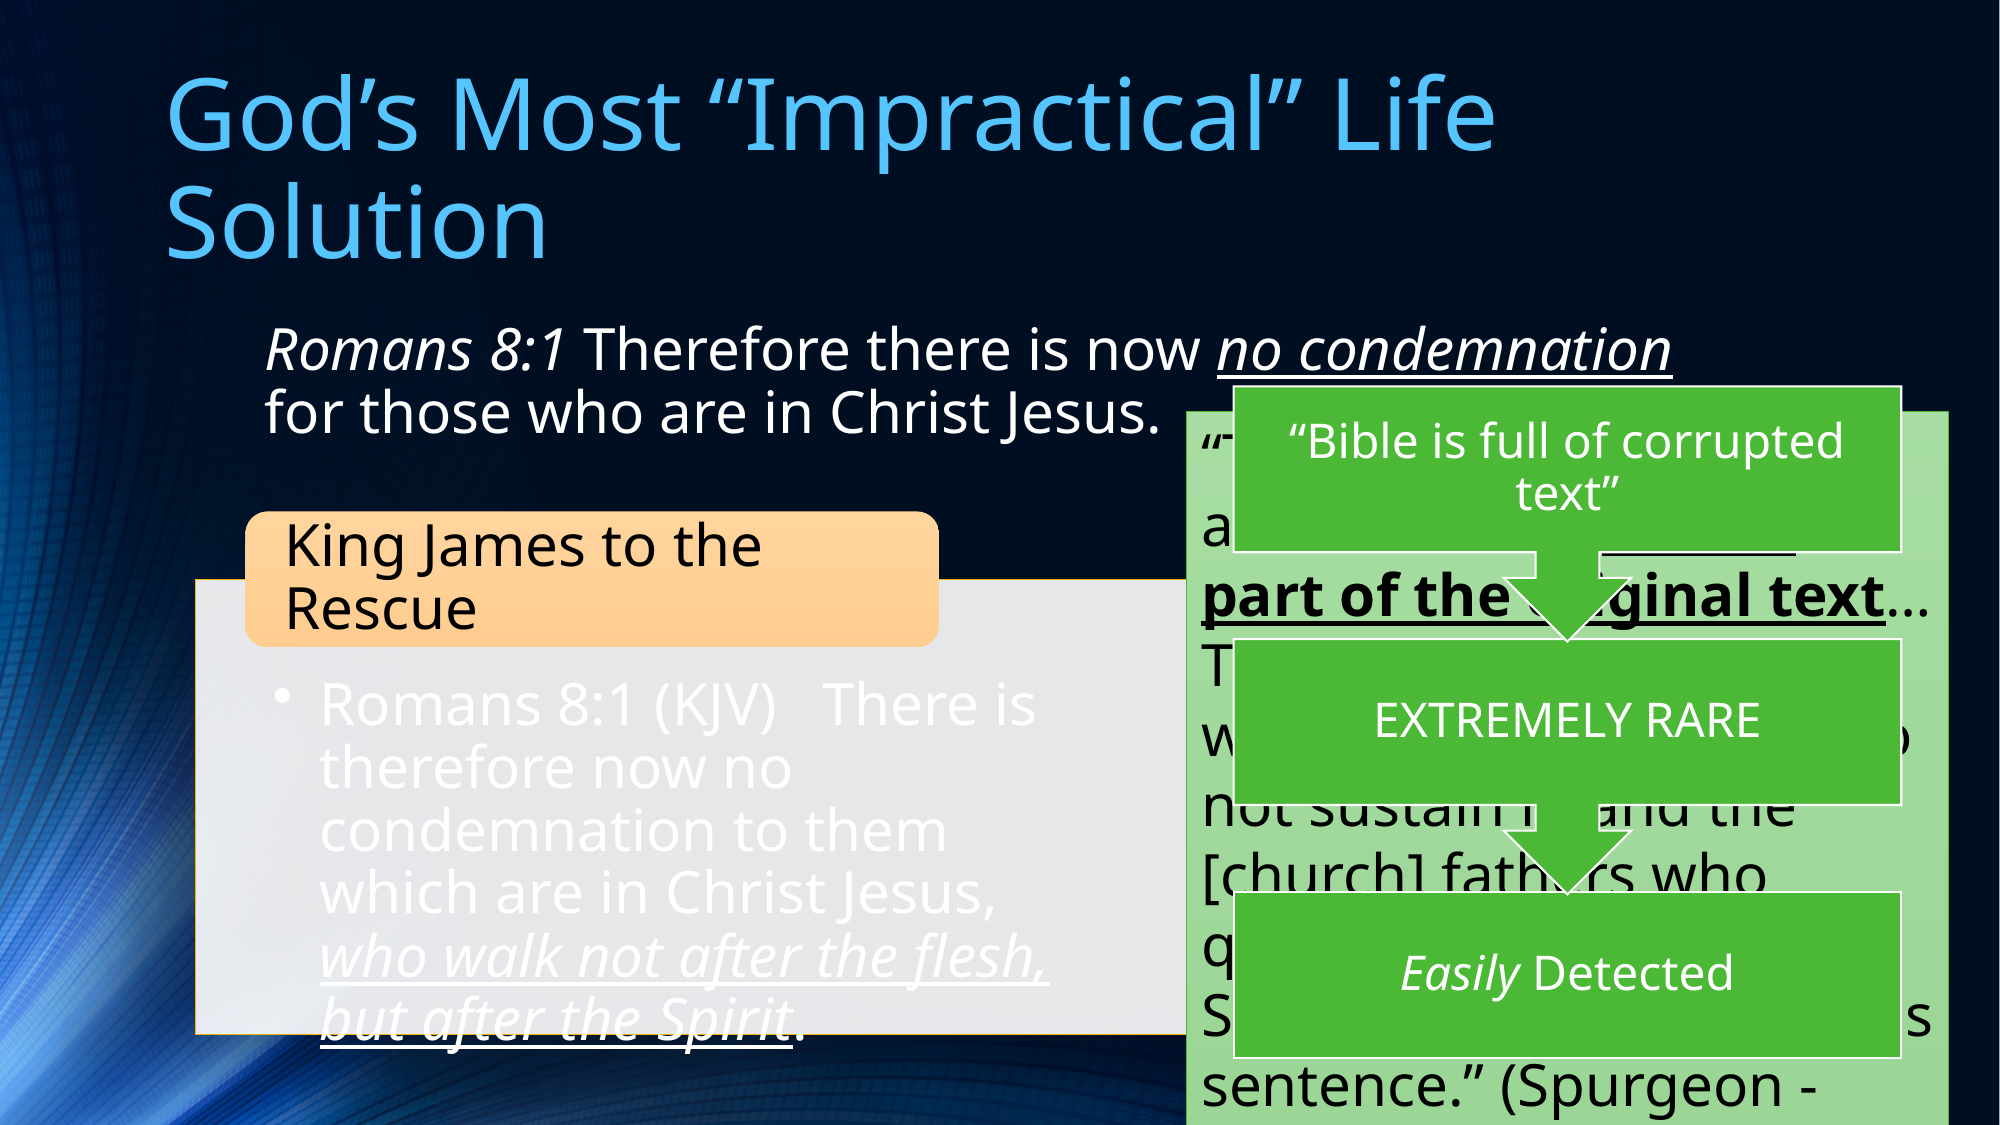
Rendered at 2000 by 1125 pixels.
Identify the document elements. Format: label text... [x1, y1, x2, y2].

text_box “The most learned men assure us that it is no part of the original text… The oldest copies are without it, the versions do not sustain it, and the [church] fathers who quoted abundance of Scripture do not quote this sentence.” (Spurgeon - 1885) [1186, 411, 1949, 1125]
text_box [195, 488, 1188, 1058]
list Romans 8:1 Therefore there is now no condemnation for those who are in Christ Jesus. [249, 312, 1749, 488]
picture [0, 0, 2000, 1125]
title God’s Most “Impractical” Life Solution [149, 62, 1788, 288]
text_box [1233, 386, 1902, 1058]
